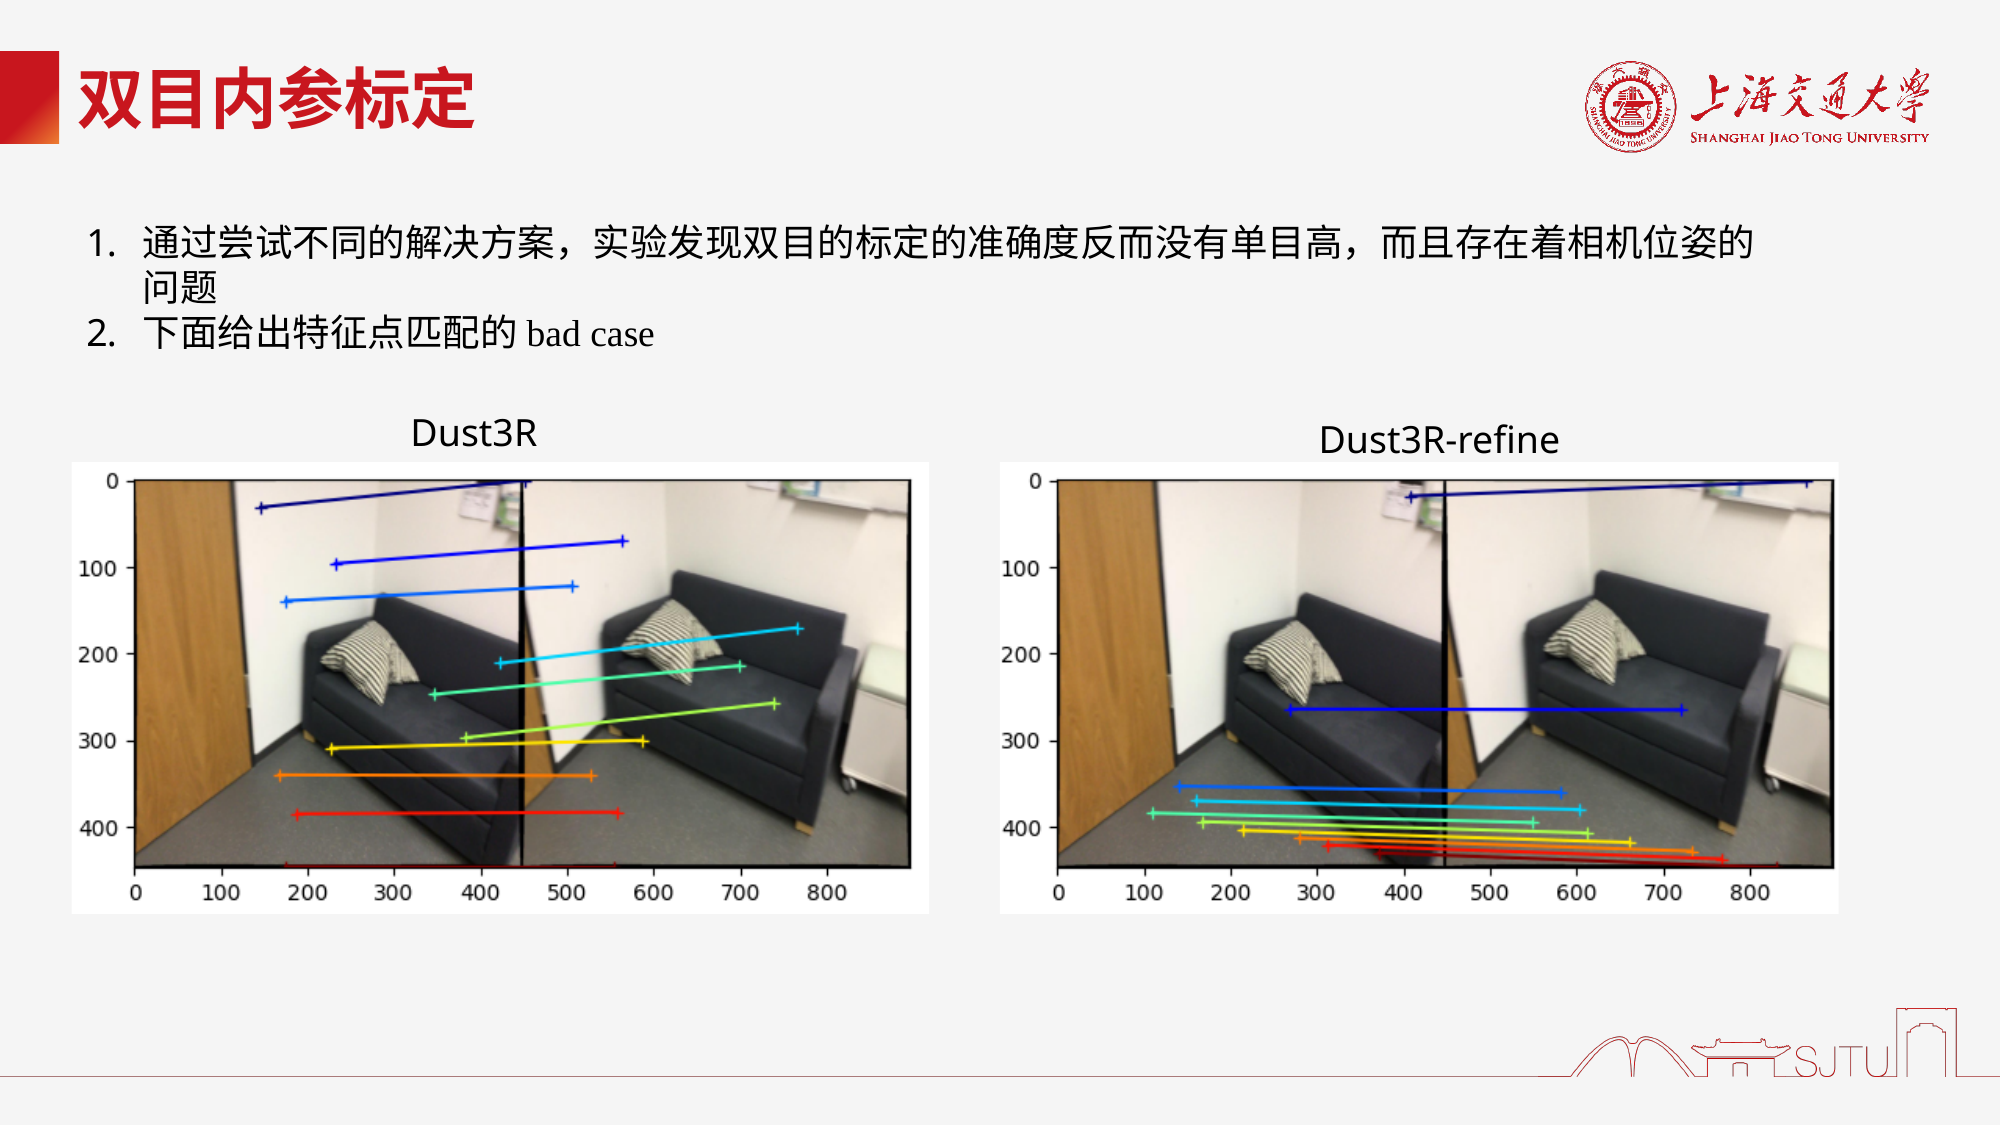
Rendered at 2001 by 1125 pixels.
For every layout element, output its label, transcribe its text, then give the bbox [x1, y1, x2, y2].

text_box Dust3R-refine [1303, 408, 1688, 462]
text_box Dust3R [395, 401, 780, 462]
text_box 通过尝试不同的解决方案，实验发现双目的标定的准确度反而没有单目高，而且存在着相机位姿的问题 下面给出特征点匹配的bad case [71, 211, 1771, 362]
picture [0, 1008, 2000, 1077]
picture [1567, 43, 1946, 168]
title 双目内参标定 [62, 43, 1530, 152]
picture [999, 462, 1839, 914]
picture [71, 462, 930, 914]
